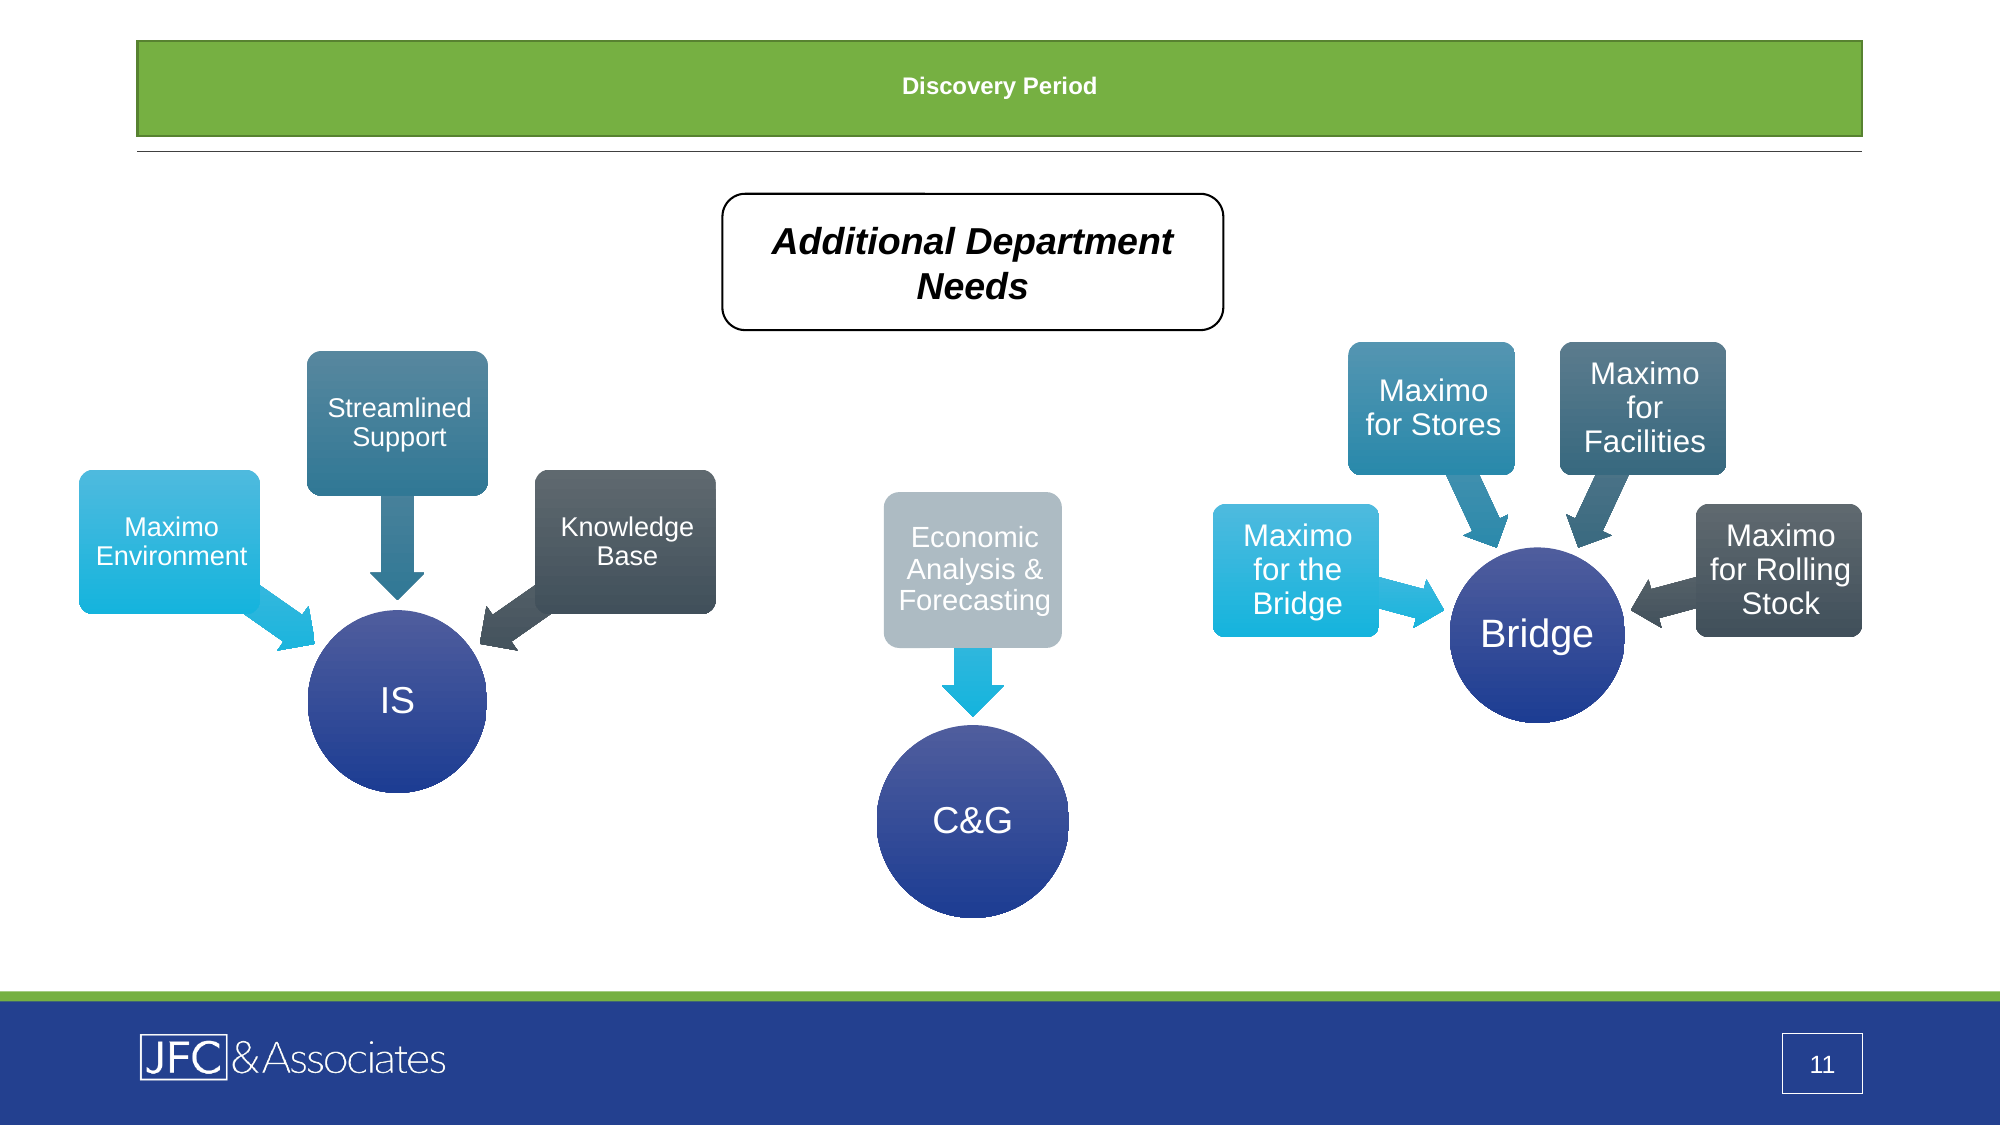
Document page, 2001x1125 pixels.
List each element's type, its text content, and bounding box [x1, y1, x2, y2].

text_box Additional Department Needs [721, 192, 1225, 332]
title Discovery Period [136, 40, 1863, 137]
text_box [647, 482, 1298, 928]
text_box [1212, 309, 1863, 756]
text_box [72, 348, 723, 795]
text_box 11 [1782, 1033, 1863, 1094]
picture [123, 1020, 458, 1094]
